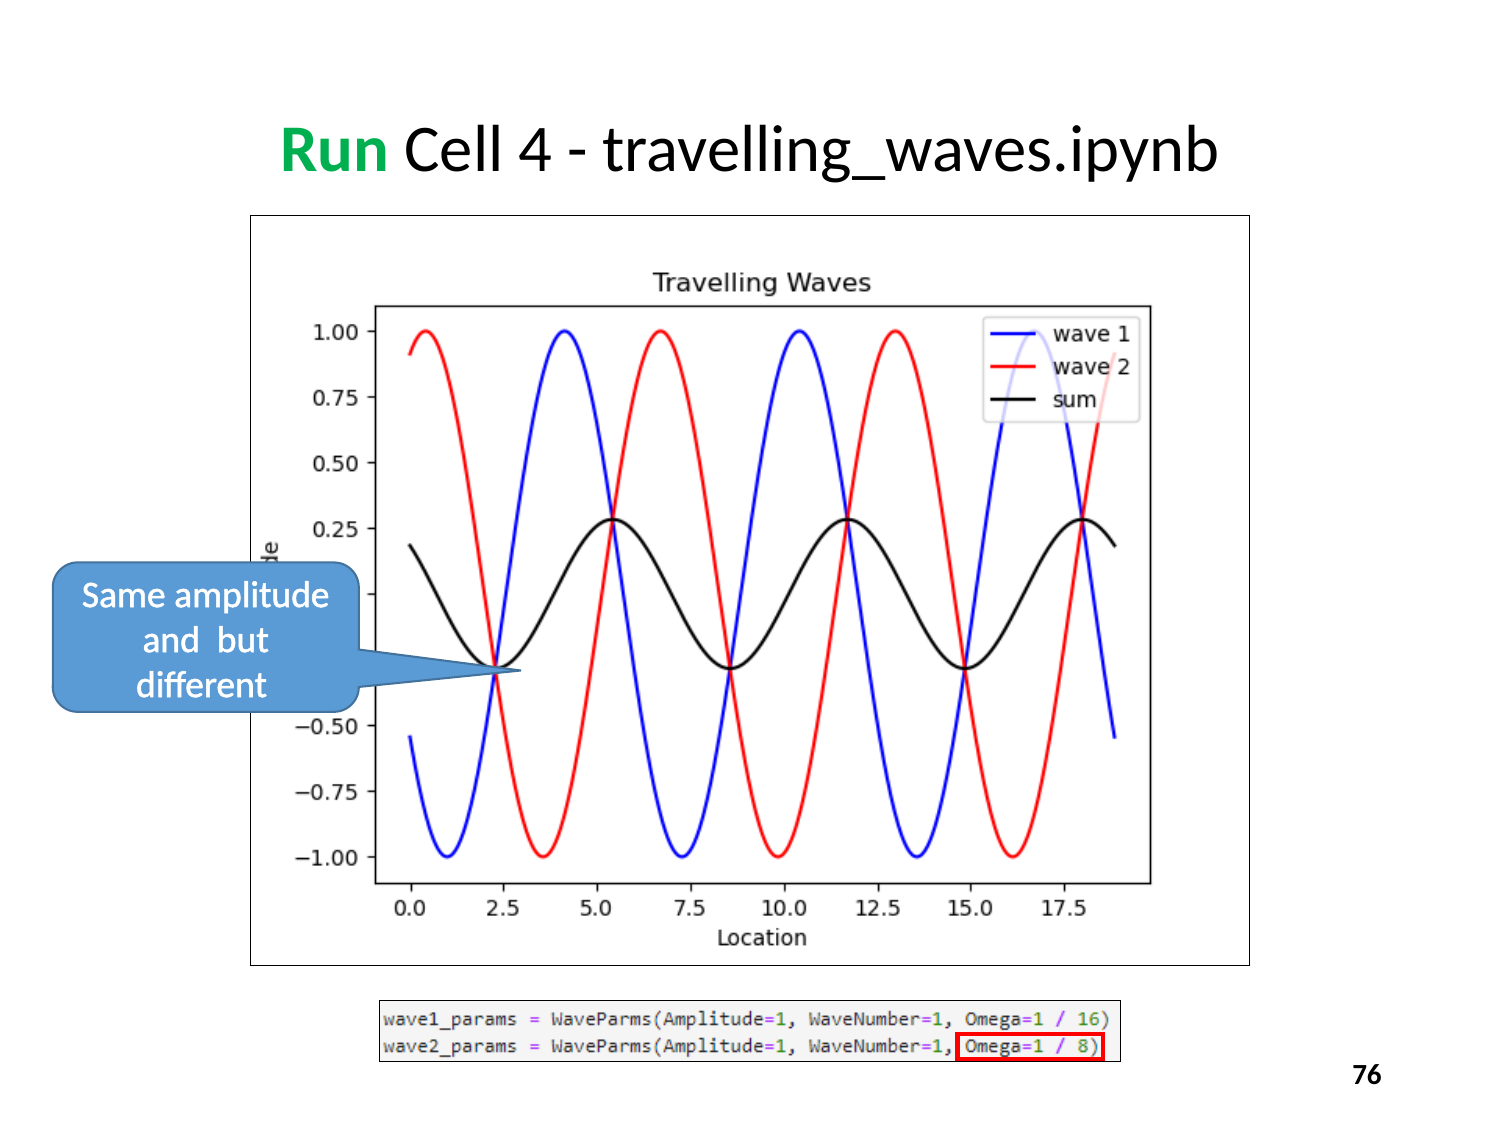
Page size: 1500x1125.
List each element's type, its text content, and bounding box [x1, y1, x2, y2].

picture [250, 215, 1250, 966]
slide_number 76 [1059, 1042, 1397, 1103]
picture [379, 1000, 1121, 1062]
title Run Cell 4 - travelling_waves.ipynb [103, 59, 1397, 241]
